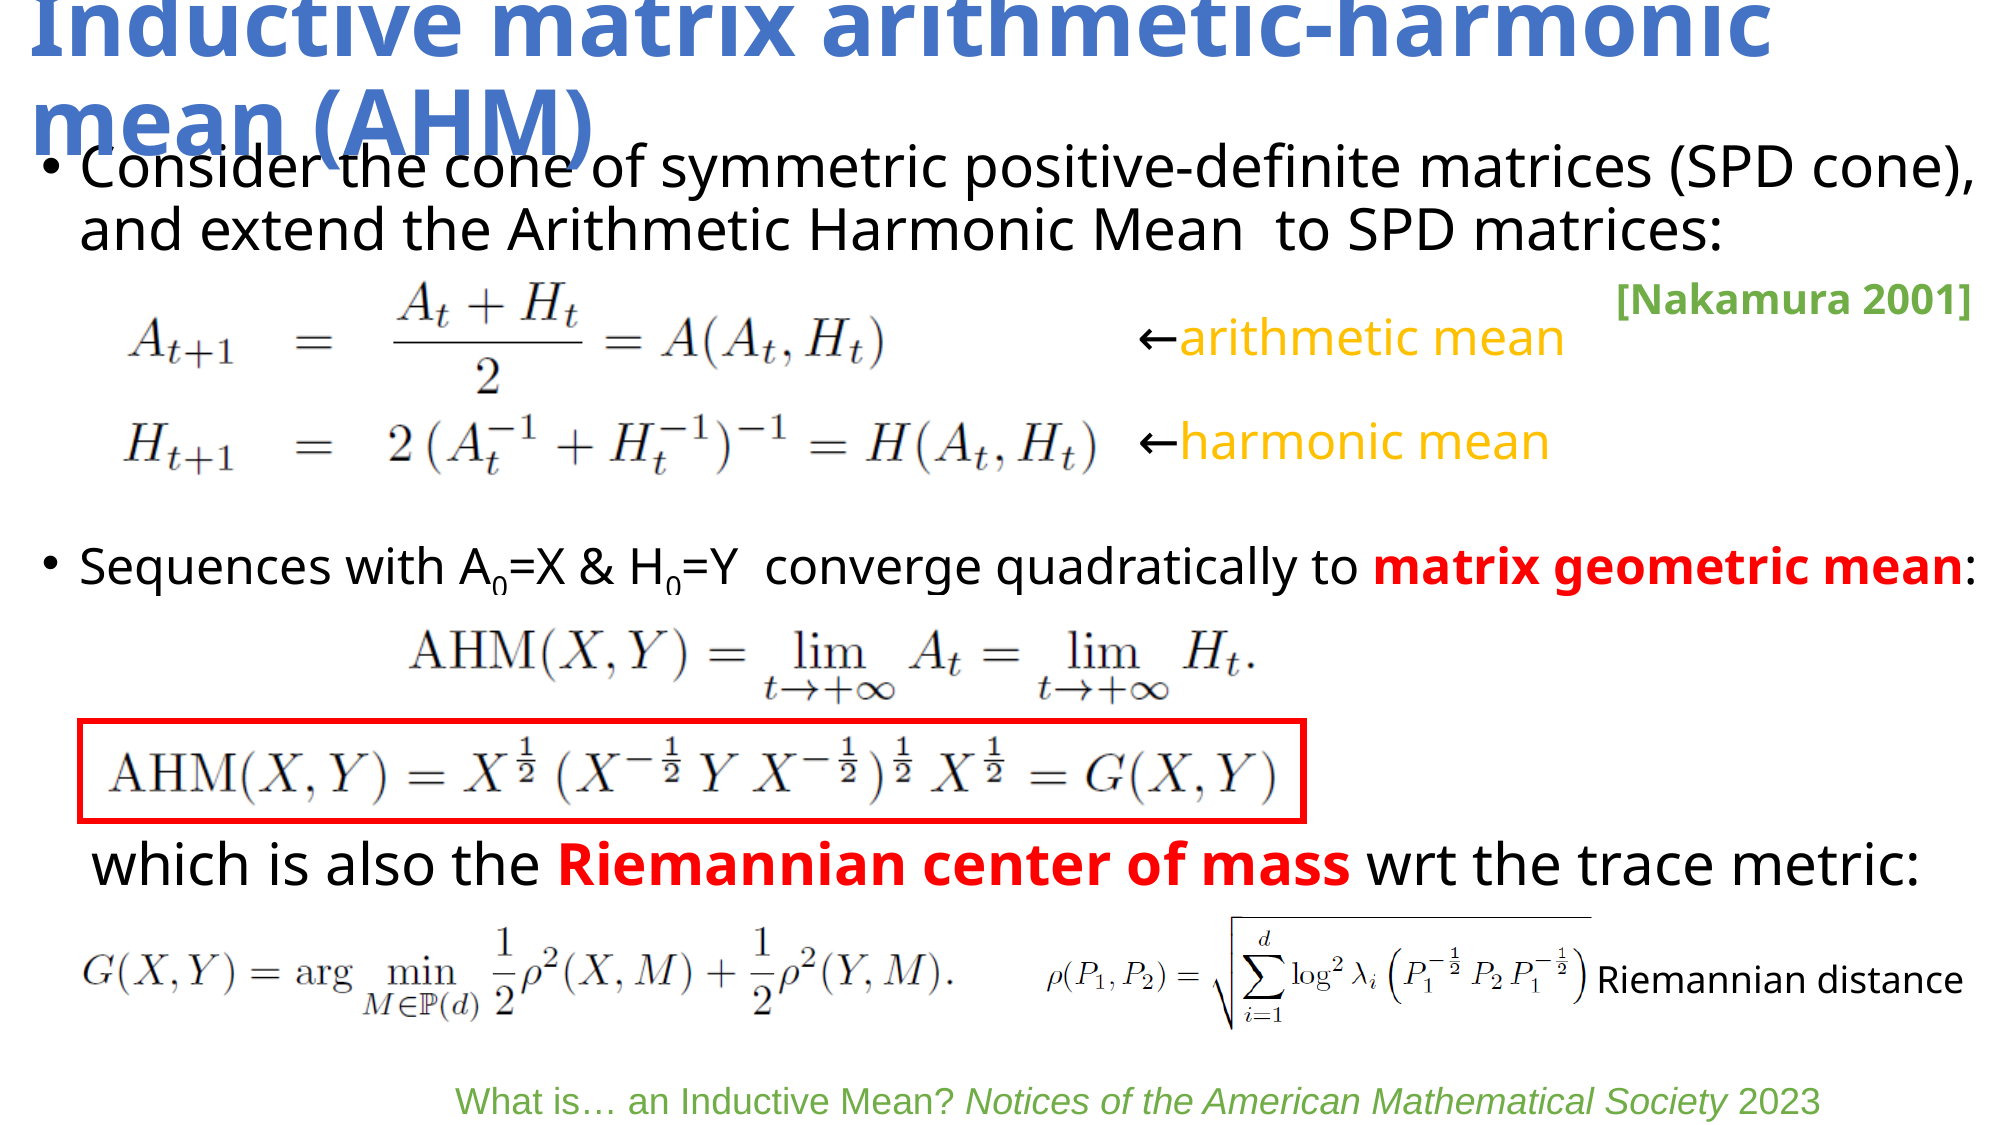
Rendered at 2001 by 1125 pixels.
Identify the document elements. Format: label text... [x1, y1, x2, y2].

text_box ←harmonic mean [1147, 402, 1580, 478]
picture [120, 270, 1147, 508]
picture [78, 917, 965, 1032]
picture [105, 595, 1278, 820]
list Consider the cone of symmetric positive-definite matrices (SPD cone), and extend the Arithmetic Harmonic Mean to SPD matrices: Sequences with A0=X & H0=Y converge quadratically to matrix geometric mean: [26, 186, 2000, 844]
text_box ←arithmetic mean [1147, 298, 1595, 374]
text_box which is also the Riemannian center of mass wrt the trace metric: [76, 819, 1936, 905]
title Inductive matrix arithmetic-harmonic mean (AHM) [14, 0, 2000, 186]
picture [1026, 910, 1610, 1034]
text_box What is… an Inductive Mean? Notices of the American Mathematical Society 2023 [440, 1069, 2000, 1125]
text_box Riemannian distance [1610, 948, 1980, 1009]
text_box [Nakamura 2001] [1600, 265, 1987, 331]
text_box [79, 720, 1304, 822]
